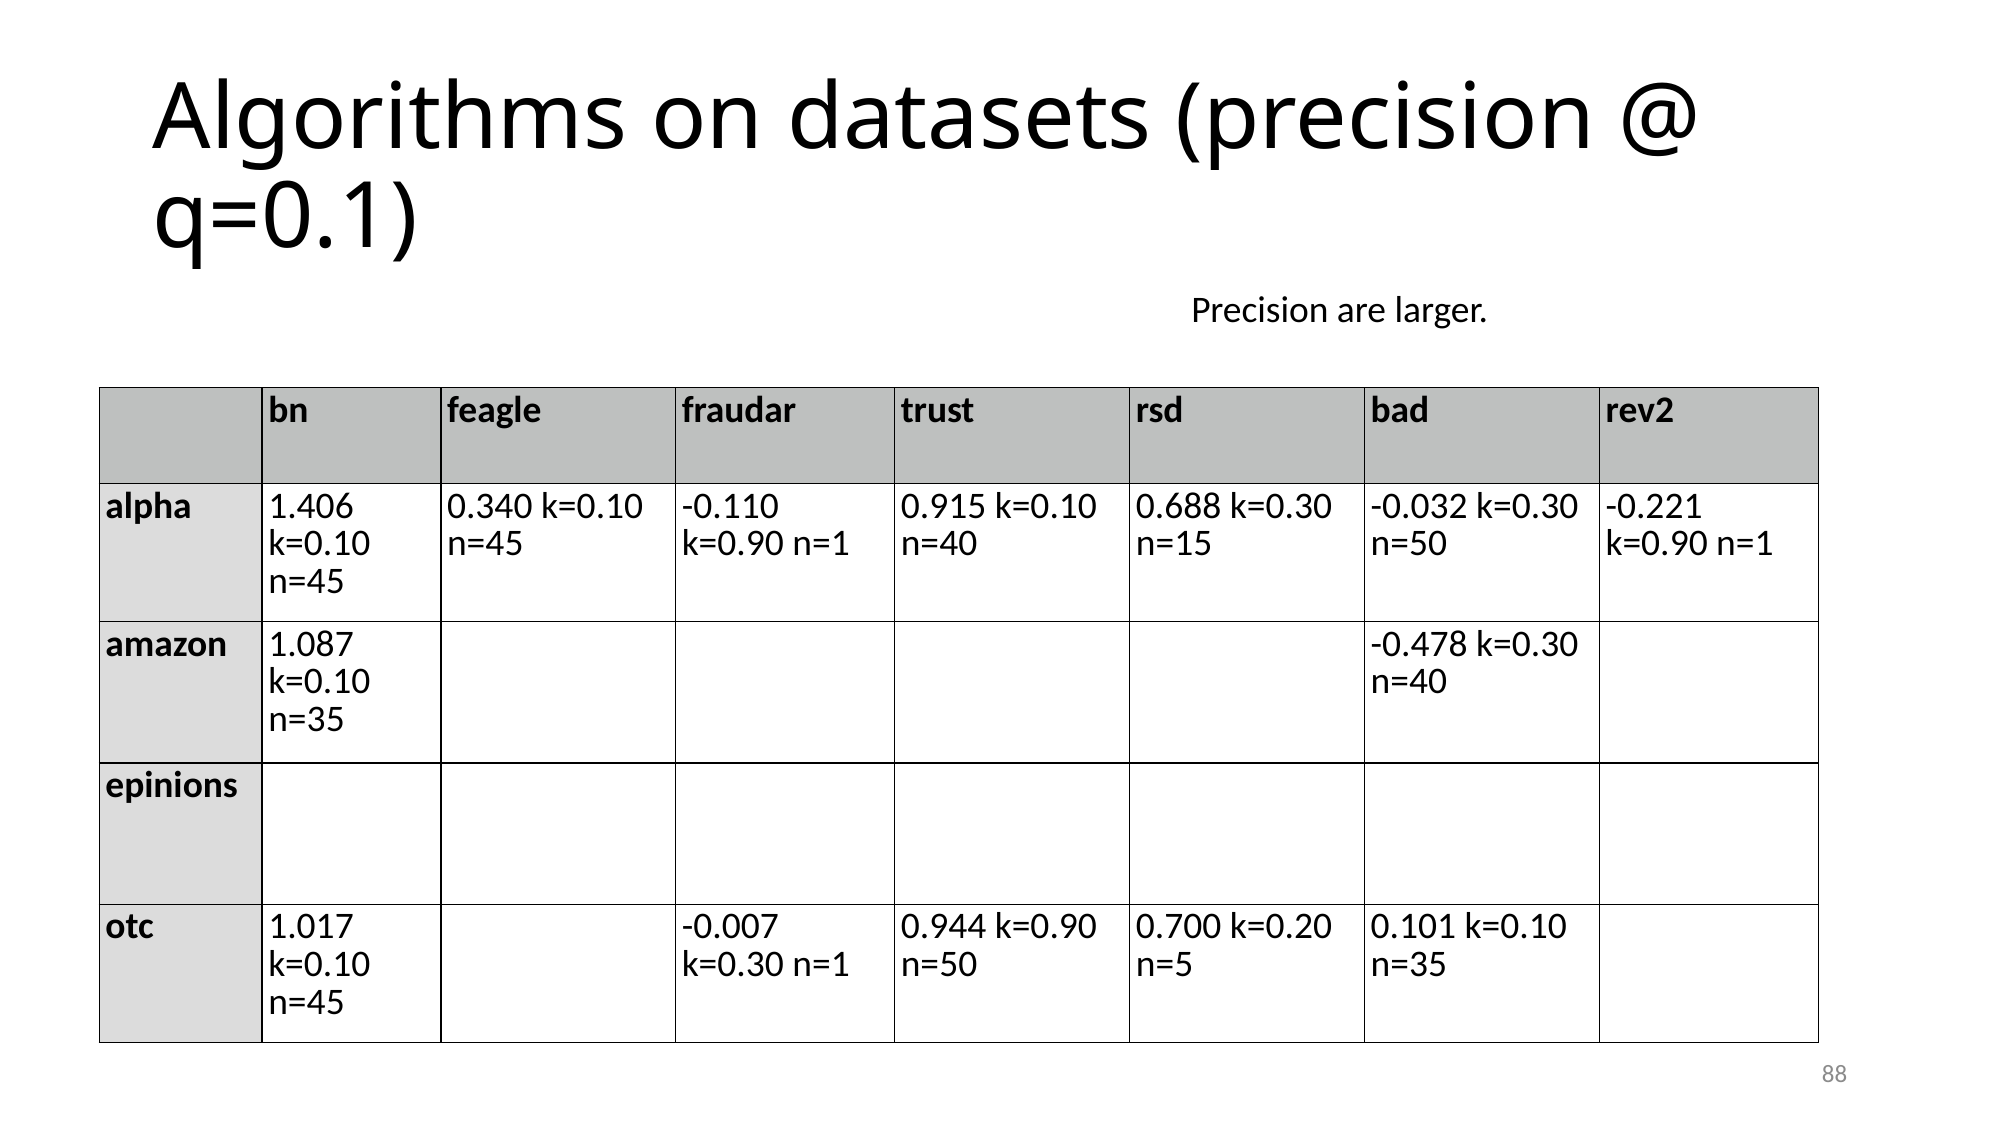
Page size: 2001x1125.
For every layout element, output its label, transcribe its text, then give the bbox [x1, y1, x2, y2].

title Algorithms on datasets (precision @ q=0.1) [137, 59, 1863, 278]
table_cell 0.340 k=0.10 n=45 [442, 484, 675, 621]
table_cell [442, 622, 675, 762]
table_header rsd [1130, 388, 1364, 483]
table_header bad [1365, 388, 1599, 483]
table_cell 0.700 k=0.20 n=5 [1130, 905, 1364, 1042]
table_cell otc [100, 905, 261, 1042]
table_cell -0.110 k=0.90 n=1 [676, 484, 894, 621]
table_cell 0.944 k=0.90 n=50 [895, 905, 1129, 1042]
table_cell amazon [100, 622, 261, 762]
table_cell 1.017 k=0.10 n=45 [263, 905, 440, 1042]
table_header trust [895, 388, 1129, 483]
table_header rev2 [1600, 388, 1818, 483]
table_cell [442, 905, 675, 1042]
table_cell [895, 764, 1129, 904]
table_cell 0.101 k=0.10 n=35 [1365, 905, 1599, 1042]
table_header [100, 388, 261, 483]
table_cell [1130, 764, 1364, 904]
table_cell 0.688 k=0.30 n=15 [1130, 484, 1364, 621]
table_cell [676, 764, 894, 904]
table_cell [1130, 622, 1364, 762]
table_cell [895, 622, 1129, 762]
table_cell -0.478 k=0.30 n=40 [1365, 622, 1599, 762]
table_cell epinions [100, 764, 261, 904]
table_header fraudar [676, 388, 894, 483]
table_cell [1600, 622, 1818, 762]
table_cell -0.007 k=0.30 n=1 [676, 905, 894, 1042]
table_cell 1.087 k=0.10 n=35 [263, 622, 440, 762]
table_cell [1600, 764, 1818, 904]
table_cell [676, 622, 894, 762]
table_cell 1.406 k=0.10 n=45 [263, 484, 440, 621]
table_cell [1600, 905, 1818, 1042]
slide_number 88 [1412, 1042, 1863, 1103]
table_header feagle [442, 388, 675, 483]
table_cell [1365, 764, 1599, 904]
table_cell -0.032 k=0.30 n=50 [1365, 484, 1599, 621]
table_header bn [263, 388, 440, 483]
text_box Precision are larger. [1176, 277, 1504, 337]
table_cell [442, 764, 675, 904]
table_cell 0.915 k=0.10 n=40 [895, 484, 1129, 621]
table_cell [263, 764, 440, 904]
table_cell alpha [100, 484, 261, 621]
table_cell -0.221 k=0.90 n=1 [1600, 484, 1818, 621]
